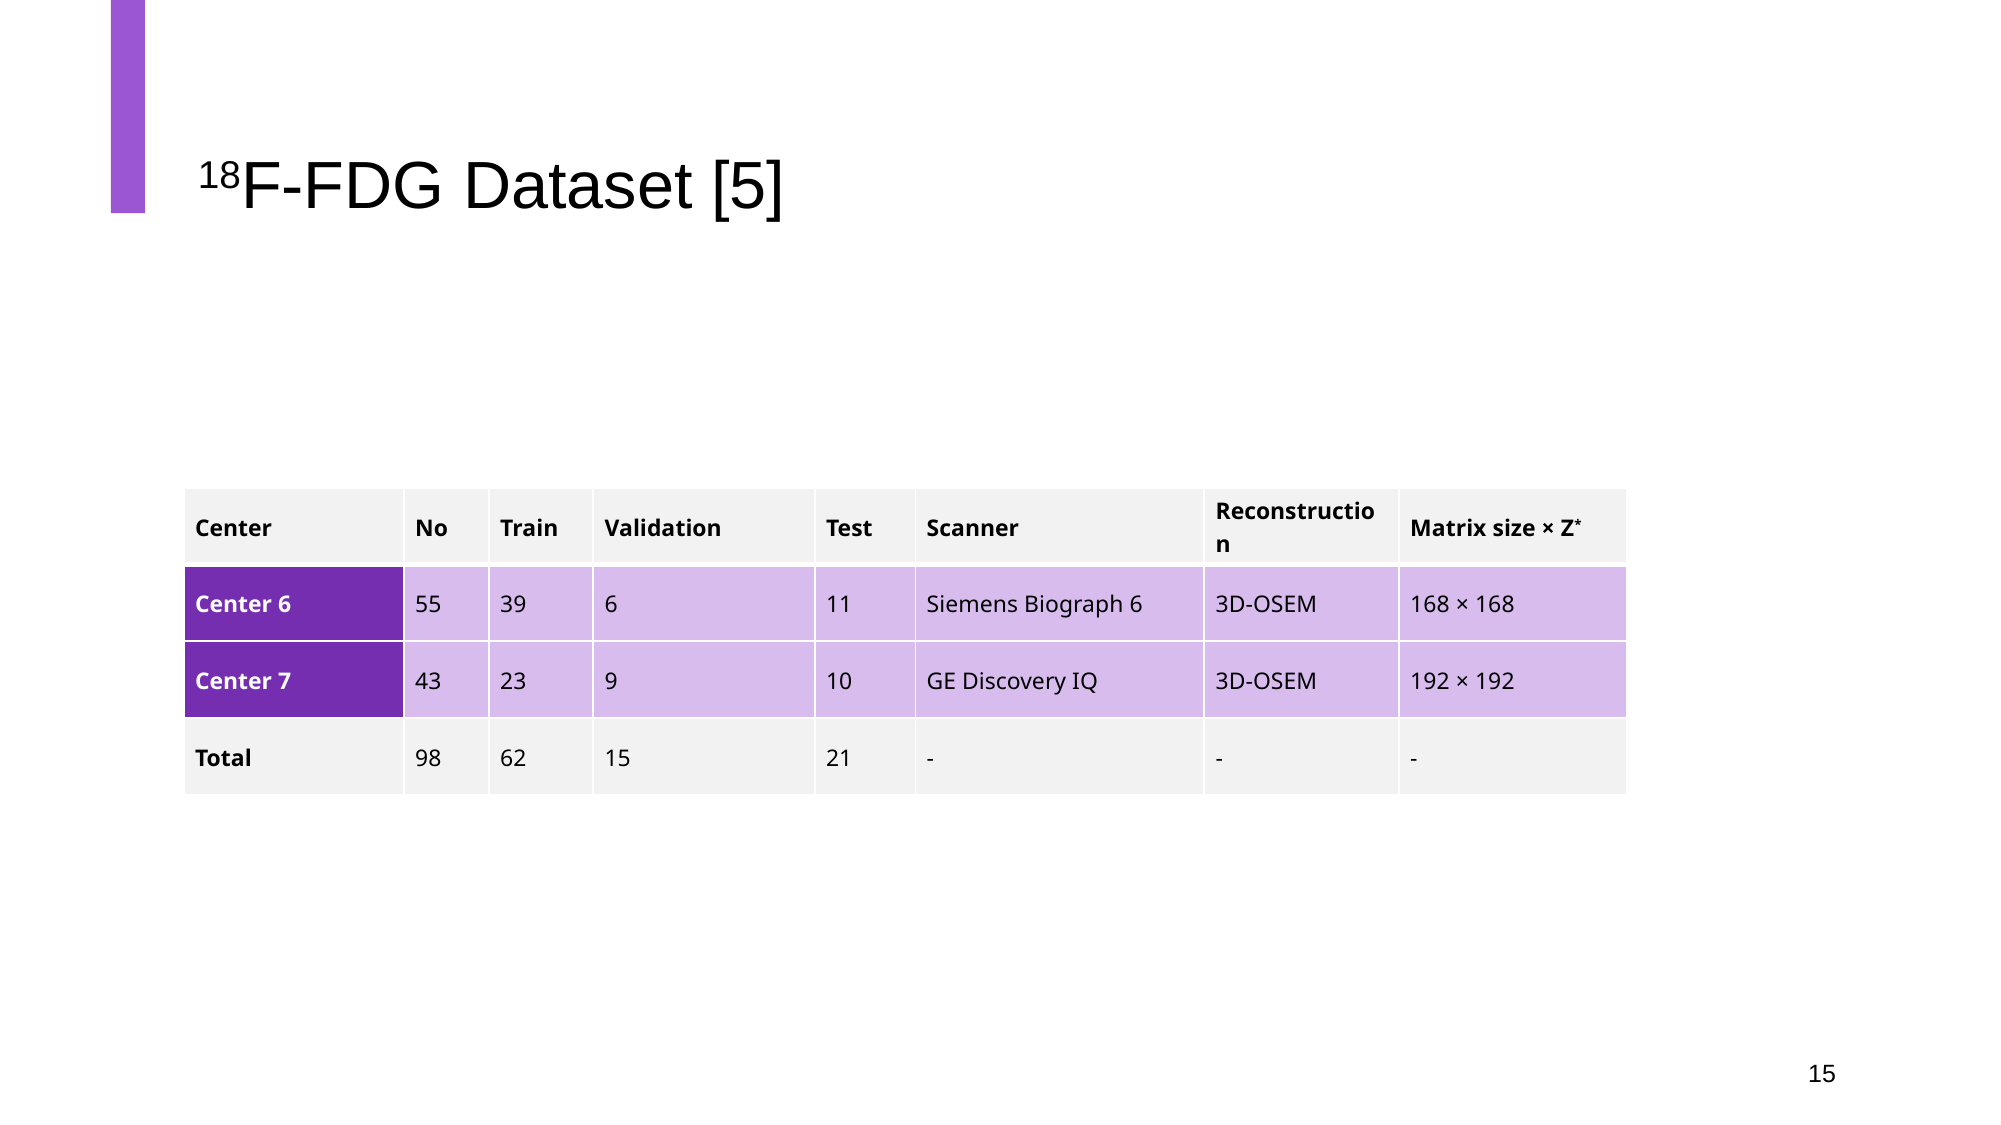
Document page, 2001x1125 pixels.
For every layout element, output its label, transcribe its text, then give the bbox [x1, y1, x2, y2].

table_cell 39 [490, 567, 592, 640]
table_cell 15 [594, 719, 814, 794]
table_cell 9 [594, 642, 814, 717]
table_cell 55 [405, 567, 488, 640]
table_cell 168 × 168 [1400, 567, 1626, 640]
table_header Train [490, 489, 592, 562]
table_header Test [816, 489, 915, 562]
table_cell - [916, 719, 1203, 794]
table_cell Center 6 [185, 567, 403, 640]
table_cell 10 [816, 642, 915, 717]
table_cell 23 [490, 642, 592, 717]
table_cell 6 [594, 567, 814, 640]
table_cell 98 [405, 719, 488, 794]
table_cell 62 [490, 719, 592, 794]
table_cell GE Discovery IQ [916, 642, 1203, 717]
table_cell 192 × 192 [1400, 642, 1626, 717]
table_cell 21 [816, 719, 915, 794]
table_cell 3D-OSEM [1205, 642, 1398, 717]
slide_number 15 [1401, 1042, 1851, 1103]
table_header Validation [594, 489, 814, 562]
table_cell Center 7 [185, 642, 403, 717]
table_header Matrix size × Z* [1400, 489, 1626, 562]
table_cell - [1205, 719, 1398, 794]
table_header Center [185, 489, 403, 562]
table_header Reconstruction [1205, 489, 1398, 562]
table_header No [405, 489, 488, 562]
table_cell Total [185, 719, 403, 794]
table_cell - [1400, 719, 1626, 794]
title 18F-FDG Dataset [5] [183, 90, 1851, 284]
table_cell 3D-OSEM [1205, 567, 1398, 640]
table_header Scanner [916, 489, 1203, 562]
table_cell Siemens Biograph 6 [916, 567, 1203, 640]
table_cell 43 [405, 642, 488, 717]
table_cell 11 [816, 567, 915, 640]
